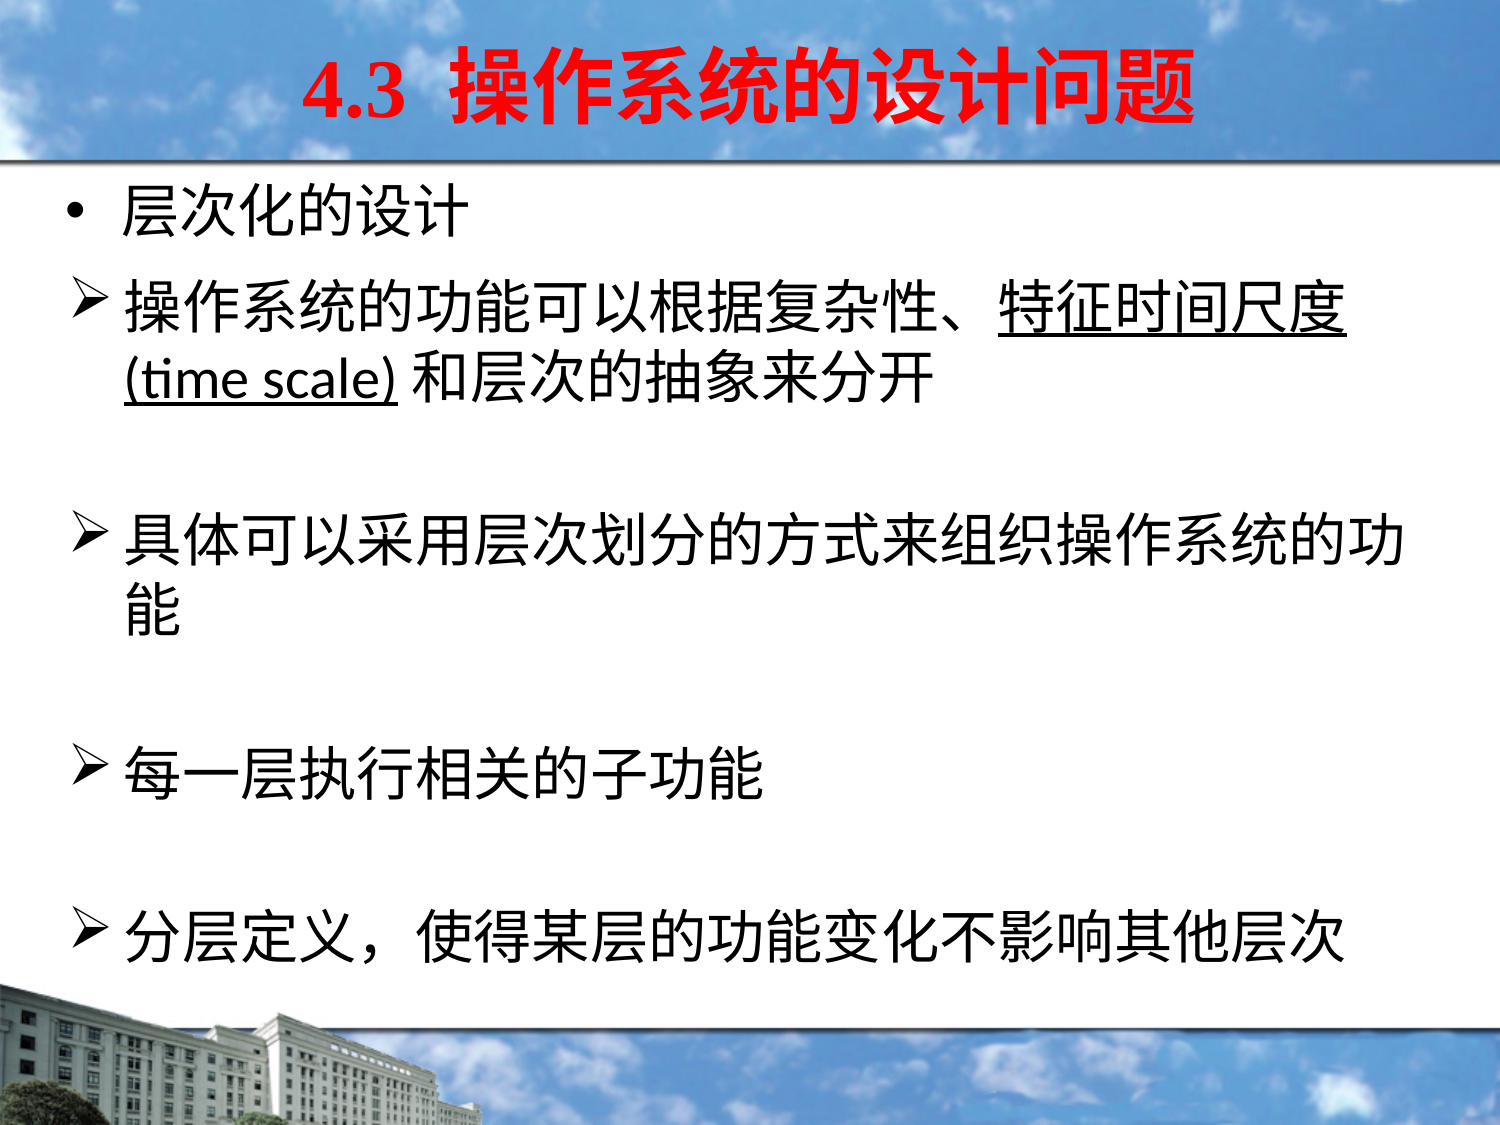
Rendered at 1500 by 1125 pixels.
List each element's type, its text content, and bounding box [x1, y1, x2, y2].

title 4.3 操作系统的设计问题 [75, 7, 1425, 161]
text_box 操作系统的功能可以根据复杂性、特征时间尺度(time scale)和层次的抽象来分开 具体可以采用层次划分的方式来组织操作系统的功能 每一层执行相关的子功能 分层定义，使得某层的功能变化不影响其他层次 [52, 262, 1447, 951]
picture [0, 0, 1500, 1125]
list 层次化的设计 [50, 149, 1400, 244]
